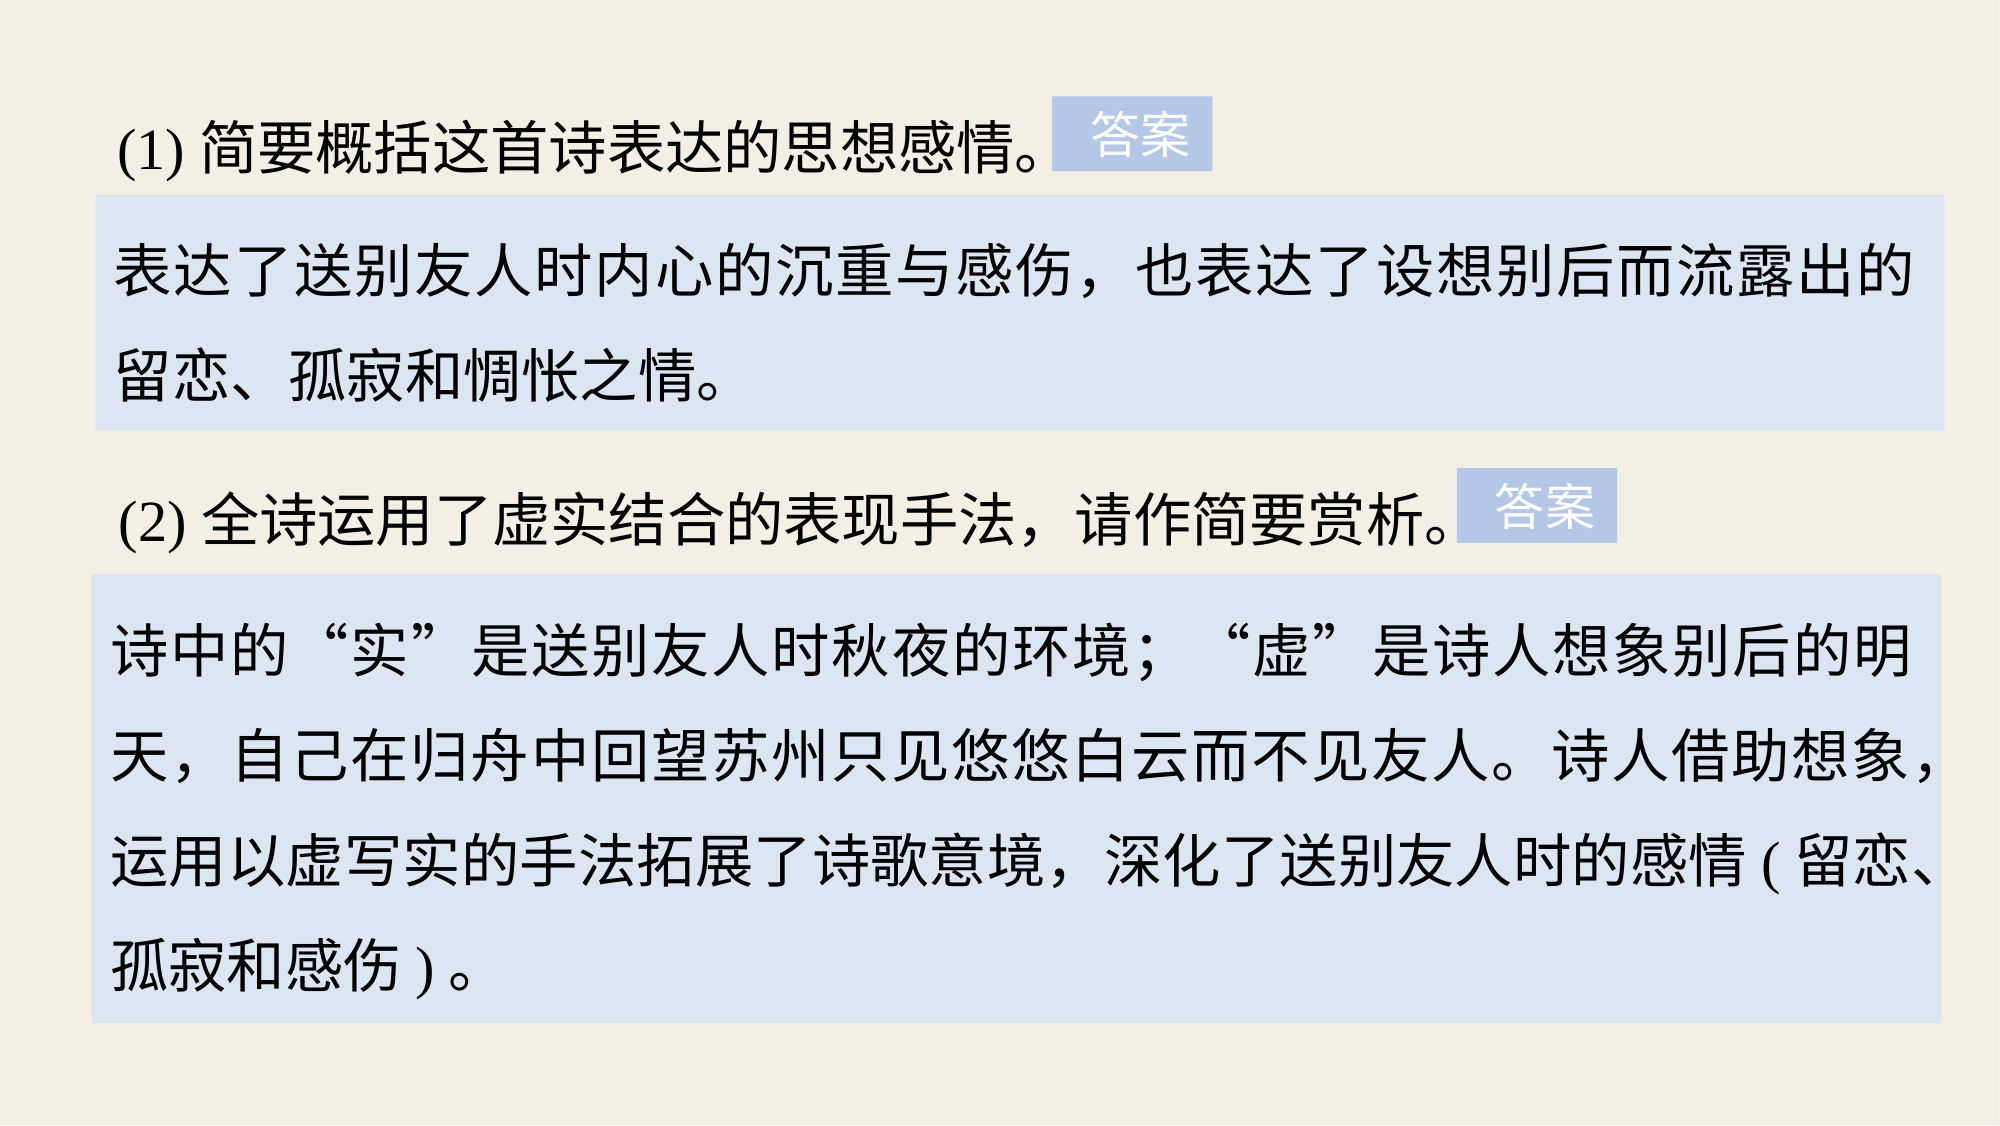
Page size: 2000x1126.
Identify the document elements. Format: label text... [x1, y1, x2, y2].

text_box 表达了送别友人时内心的沉重与感伤，也表达了设想别后而流露出的留恋、孤寂和惆怅之情。 [93, 189, 1936, 420]
text_box [95, 195, 1945, 431]
text_box (1)简要概括这首诗表达的思想感情。 [97, 66, 1902, 189]
text_box (2)全诗运用了虚实结合的表现手法，请作简要赏析。 [99, 438, 1904, 563]
text_box 答案 [1052, 96, 1213, 172]
text_box 答案 [1456, 468, 1618, 543]
text_box [91, 574, 1942, 1024]
text_box 诗中的“实”是送别友人时秋夜的环境；“虚”是诗人想象别后的明天，自己在归舟中回望苏州只见悠悠白云而不见友人。诗人借助想象，运用以虚写实的手法拓展了诗歌意境，深化了送别友人时的感情(留恋、孤寂和感伤)。 [90, 569, 1932, 1010]
